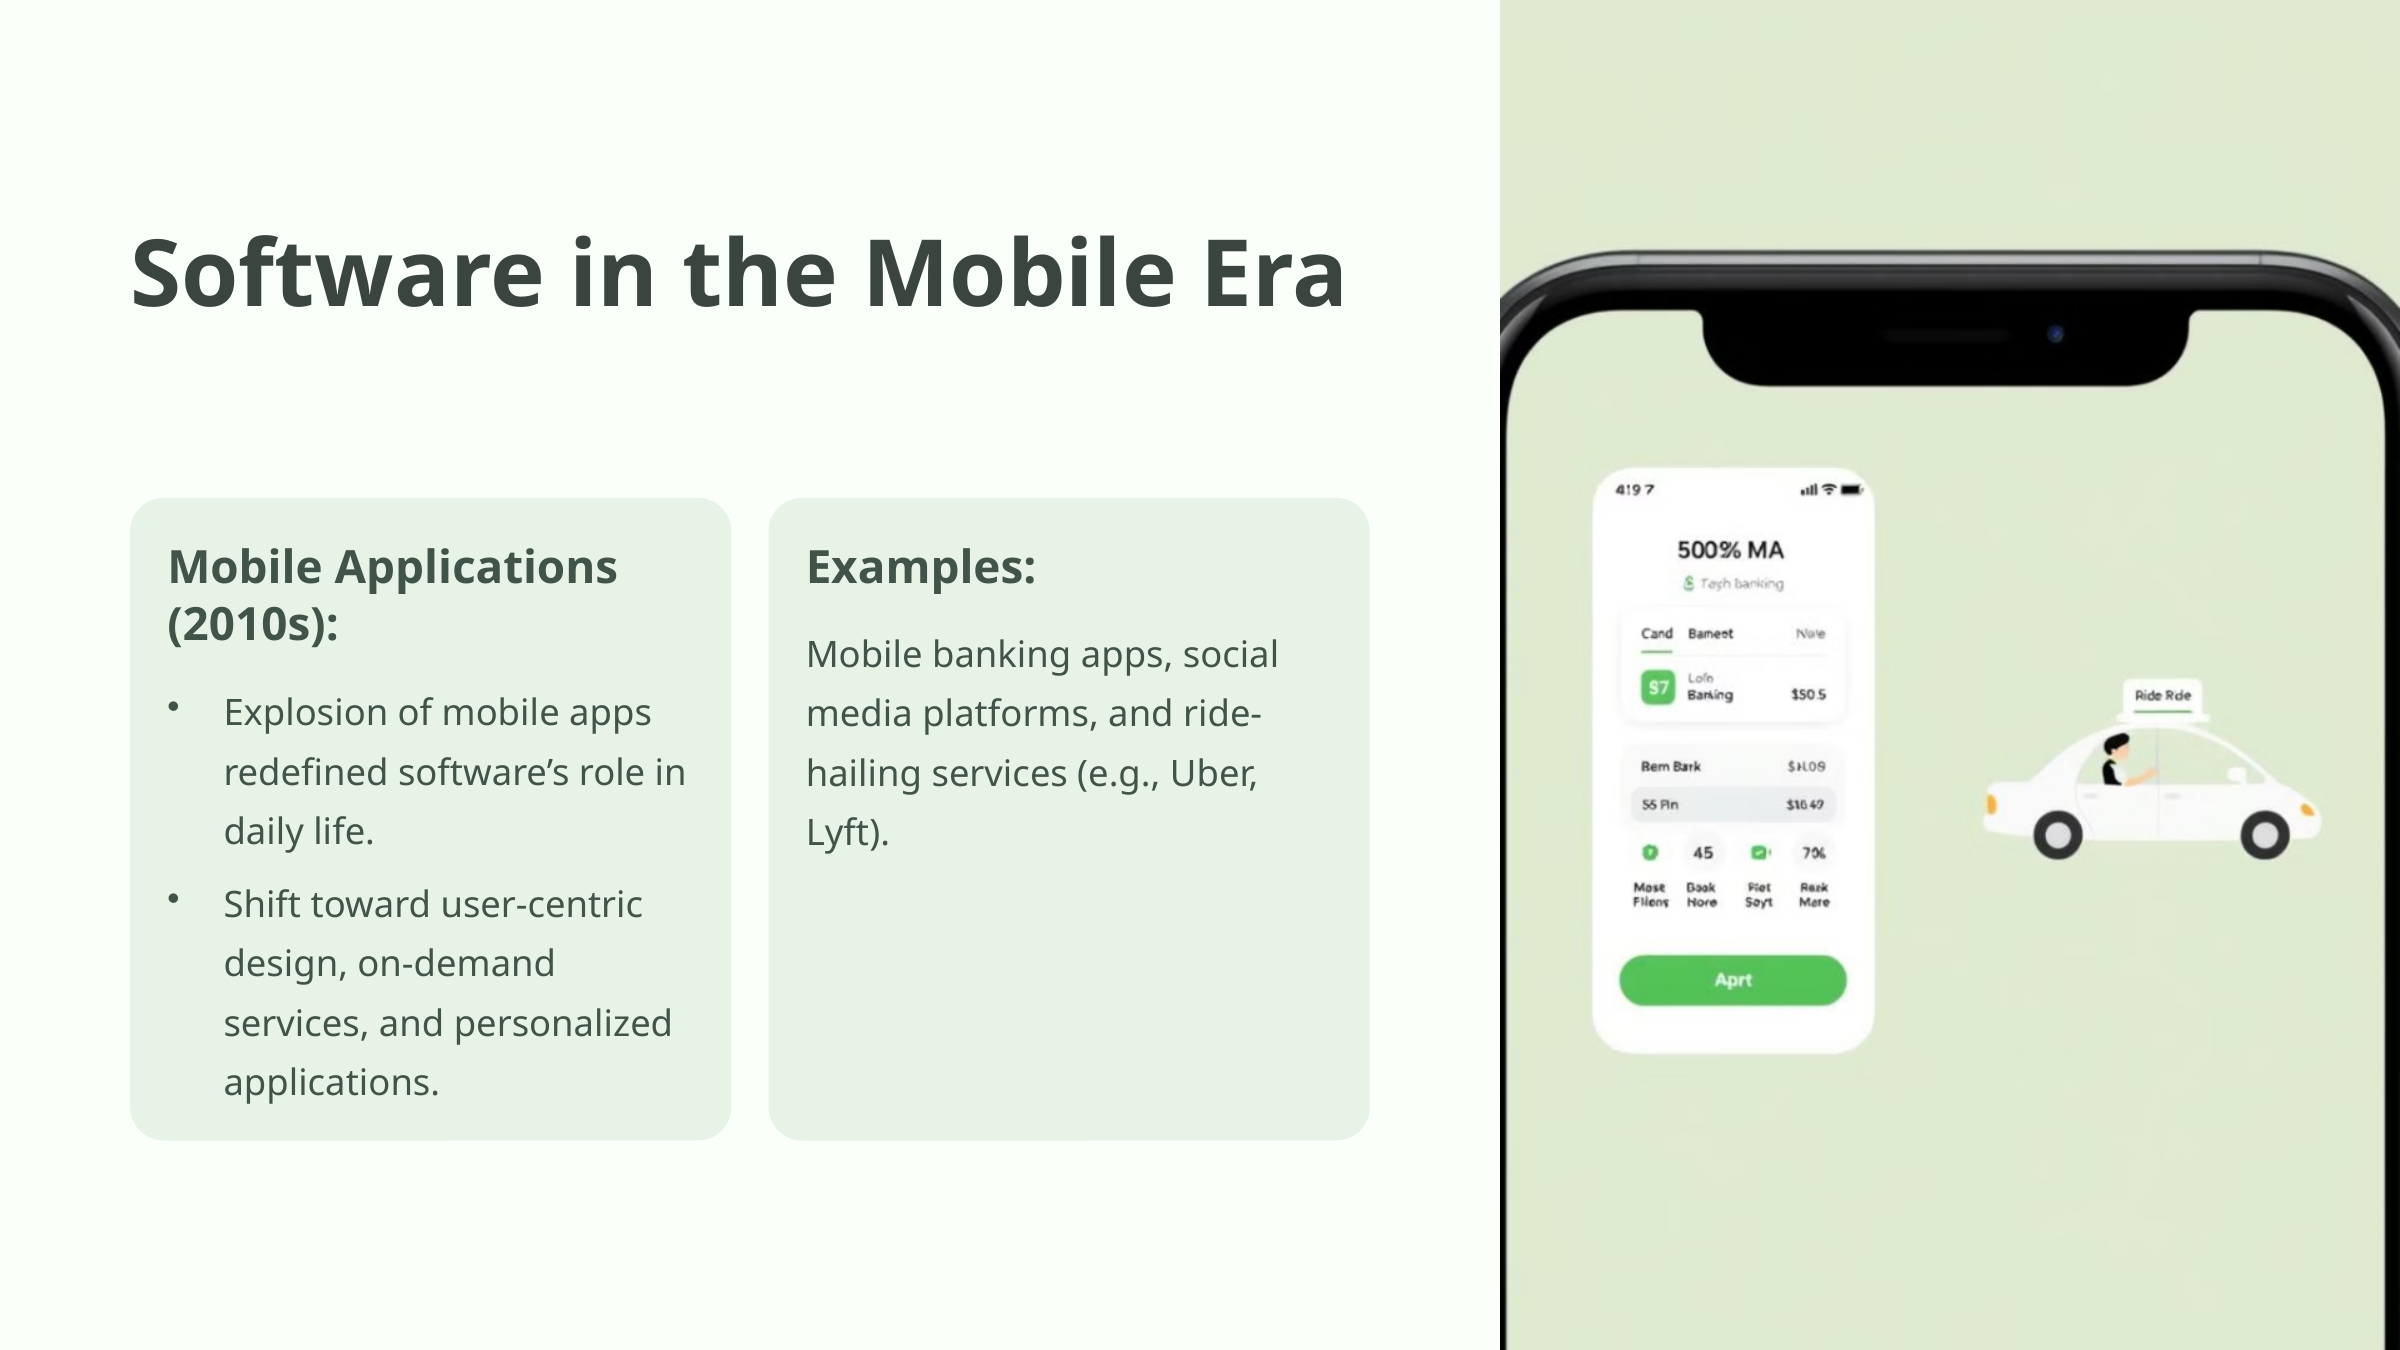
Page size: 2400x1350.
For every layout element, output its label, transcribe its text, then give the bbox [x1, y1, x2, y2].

text_box Mobile banking apps, social media platforms, and ride-hailing services (e.g., Uber, Lyft). [805, 615, 1333, 854]
text_box [768, 497, 1370, 1141]
text_box Software in the Mobile Era [130, 209, 1370, 442]
text_box Examples: [805, 534, 1271, 594]
text_box Shift toward user-centric design, on-demand services, and personalized applications. [167, 865, 695, 1104]
text_box Mobile Applications (2010s): [167, 535, 695, 652]
text_box Explosion of mobile apps redefined software’s role in daily life. [167, 673, 695, 853]
text_box [130, 497, 732, 1141]
picture [1499, 0, 2400, 1350]
